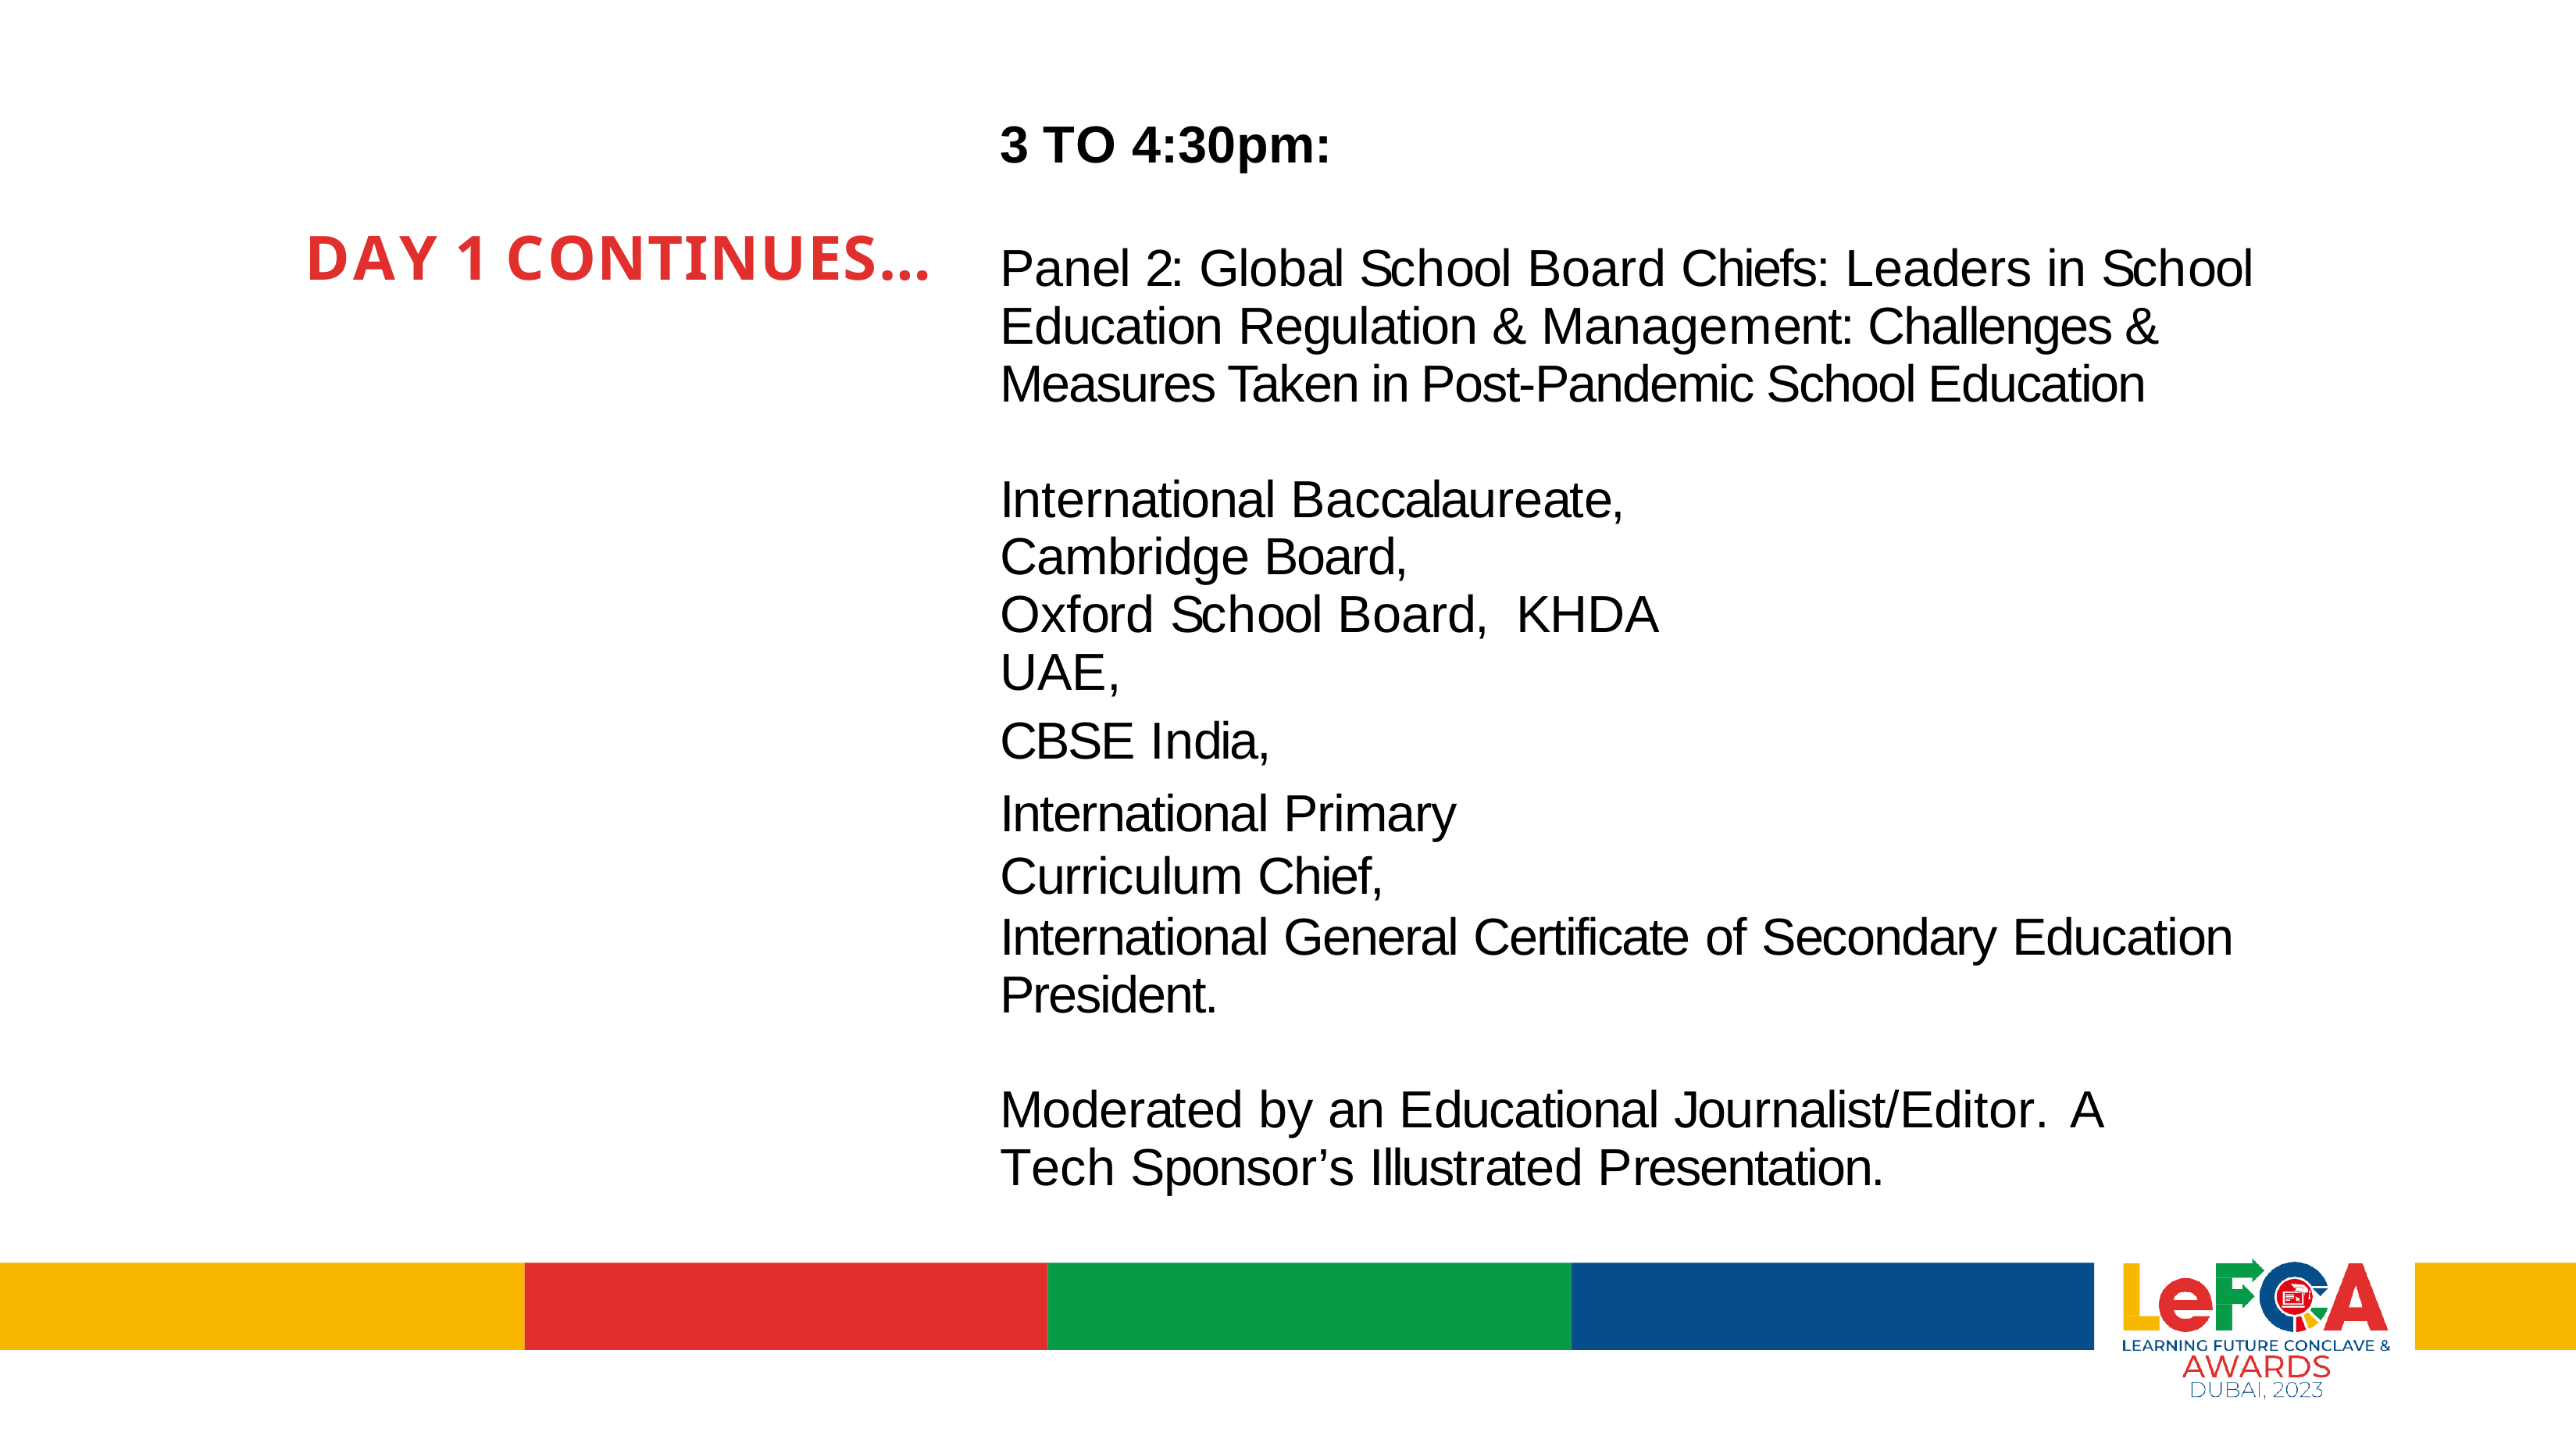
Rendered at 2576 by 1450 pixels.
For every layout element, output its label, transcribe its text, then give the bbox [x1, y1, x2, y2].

text_box 3 TO 4:30pm: Panel 2: Global School Board Chiefs: Leaders in School Education Regulation & Management: Challenges & Measures Taken in Post-Pandemic School Education International Baccalaureate, Cambridge Board, Oxford School Board, KHDA UAE, CBSE India, International Primary Curriculum Chief, International General Certificate of Secondary Education President. Moderated by an Educational Journalist/Editor. A Tech Sponsor’s Illustrated Presentation. [998, 99, 2390, 1196]
text_box [2414, 1262, 2576, 1350]
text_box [0, 1262, 2095, 1351]
picture [2123, 1258, 2390, 1400]
title DAY 1 CONTINUES… [303, 216, 942, 461]
